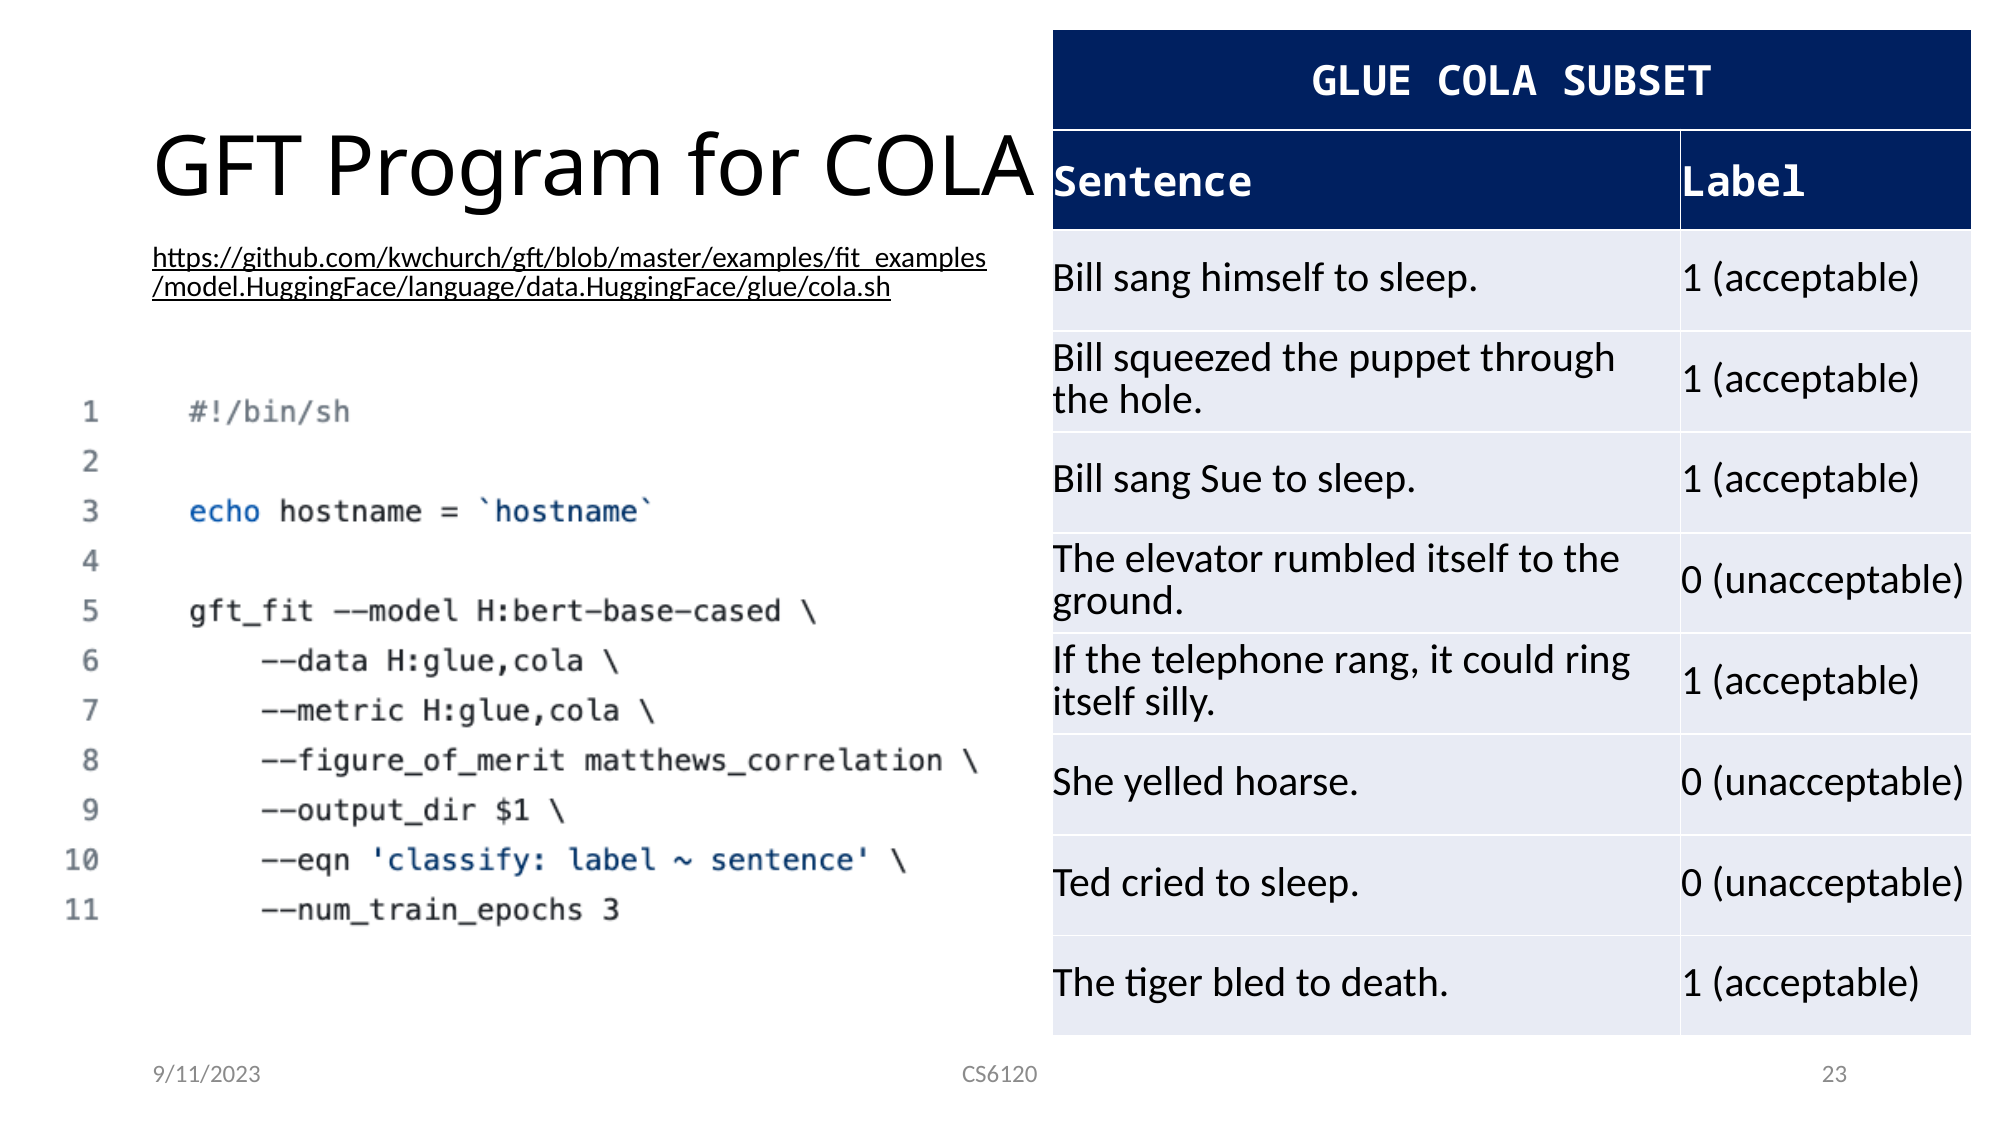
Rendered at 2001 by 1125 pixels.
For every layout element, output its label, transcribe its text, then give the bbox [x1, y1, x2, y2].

title GFT Program for COLA [137, 59, 1051, 278]
table_cell Bill sang Sue to sleep. [1053, 433, 1680, 532]
table_cell 1 (acceptable) [1681, 332, 1971, 431]
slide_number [137, 1042, 588, 1103]
slide_number 23 [1412, 1042, 1863, 1103]
table_cell The elevator rumbled itself to the ground. [1053, 534, 1680, 632]
table_cell Bill squeezed the puppet through the hole. [1053, 332, 1680, 431]
table_cell Ted cried to sleep. [1053, 836, 1680, 935]
table_cell 0 (unacceptable) [1681, 534, 1971, 632]
footer CS6120 [662, 1042, 1338, 1103]
table_cell The tiger bled to death. [1053, 936, 1680, 1035]
table_cell Bill sang himself to sleep. [1053, 231, 1680, 330]
table_cell Sentence [1053, 131, 1680, 229]
table_cell 1 (acceptable) [1681, 634, 1971, 733]
table_header GLUE COLA SUBSET [1053, 30, 1971, 129]
table_cell Label [1681, 131, 1971, 229]
text_box https://github.com/kwchurch/gft/blob/master/examples/fit_examples/model.HuggingFace/language/data.HuggingFace/glue/cola.sh [137, 230, 1013, 316]
table_cell 1 (acceptable) [1681, 936, 1971, 1035]
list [12, 379, 1010, 950]
table_cell 1 (acceptable) [1681, 433, 1971, 532]
table_cell 1 (acceptable) [1681, 231, 1971, 330]
table_cell If the telephone rang, it could ring itself silly. [1053, 634, 1680, 733]
table_cell She yelled hoarse. [1053, 735, 1680, 834]
table_cell 0 (unacceptable) [1681, 735, 1971, 834]
table_cell 0 (unacceptable) [1681, 836, 1971, 935]
